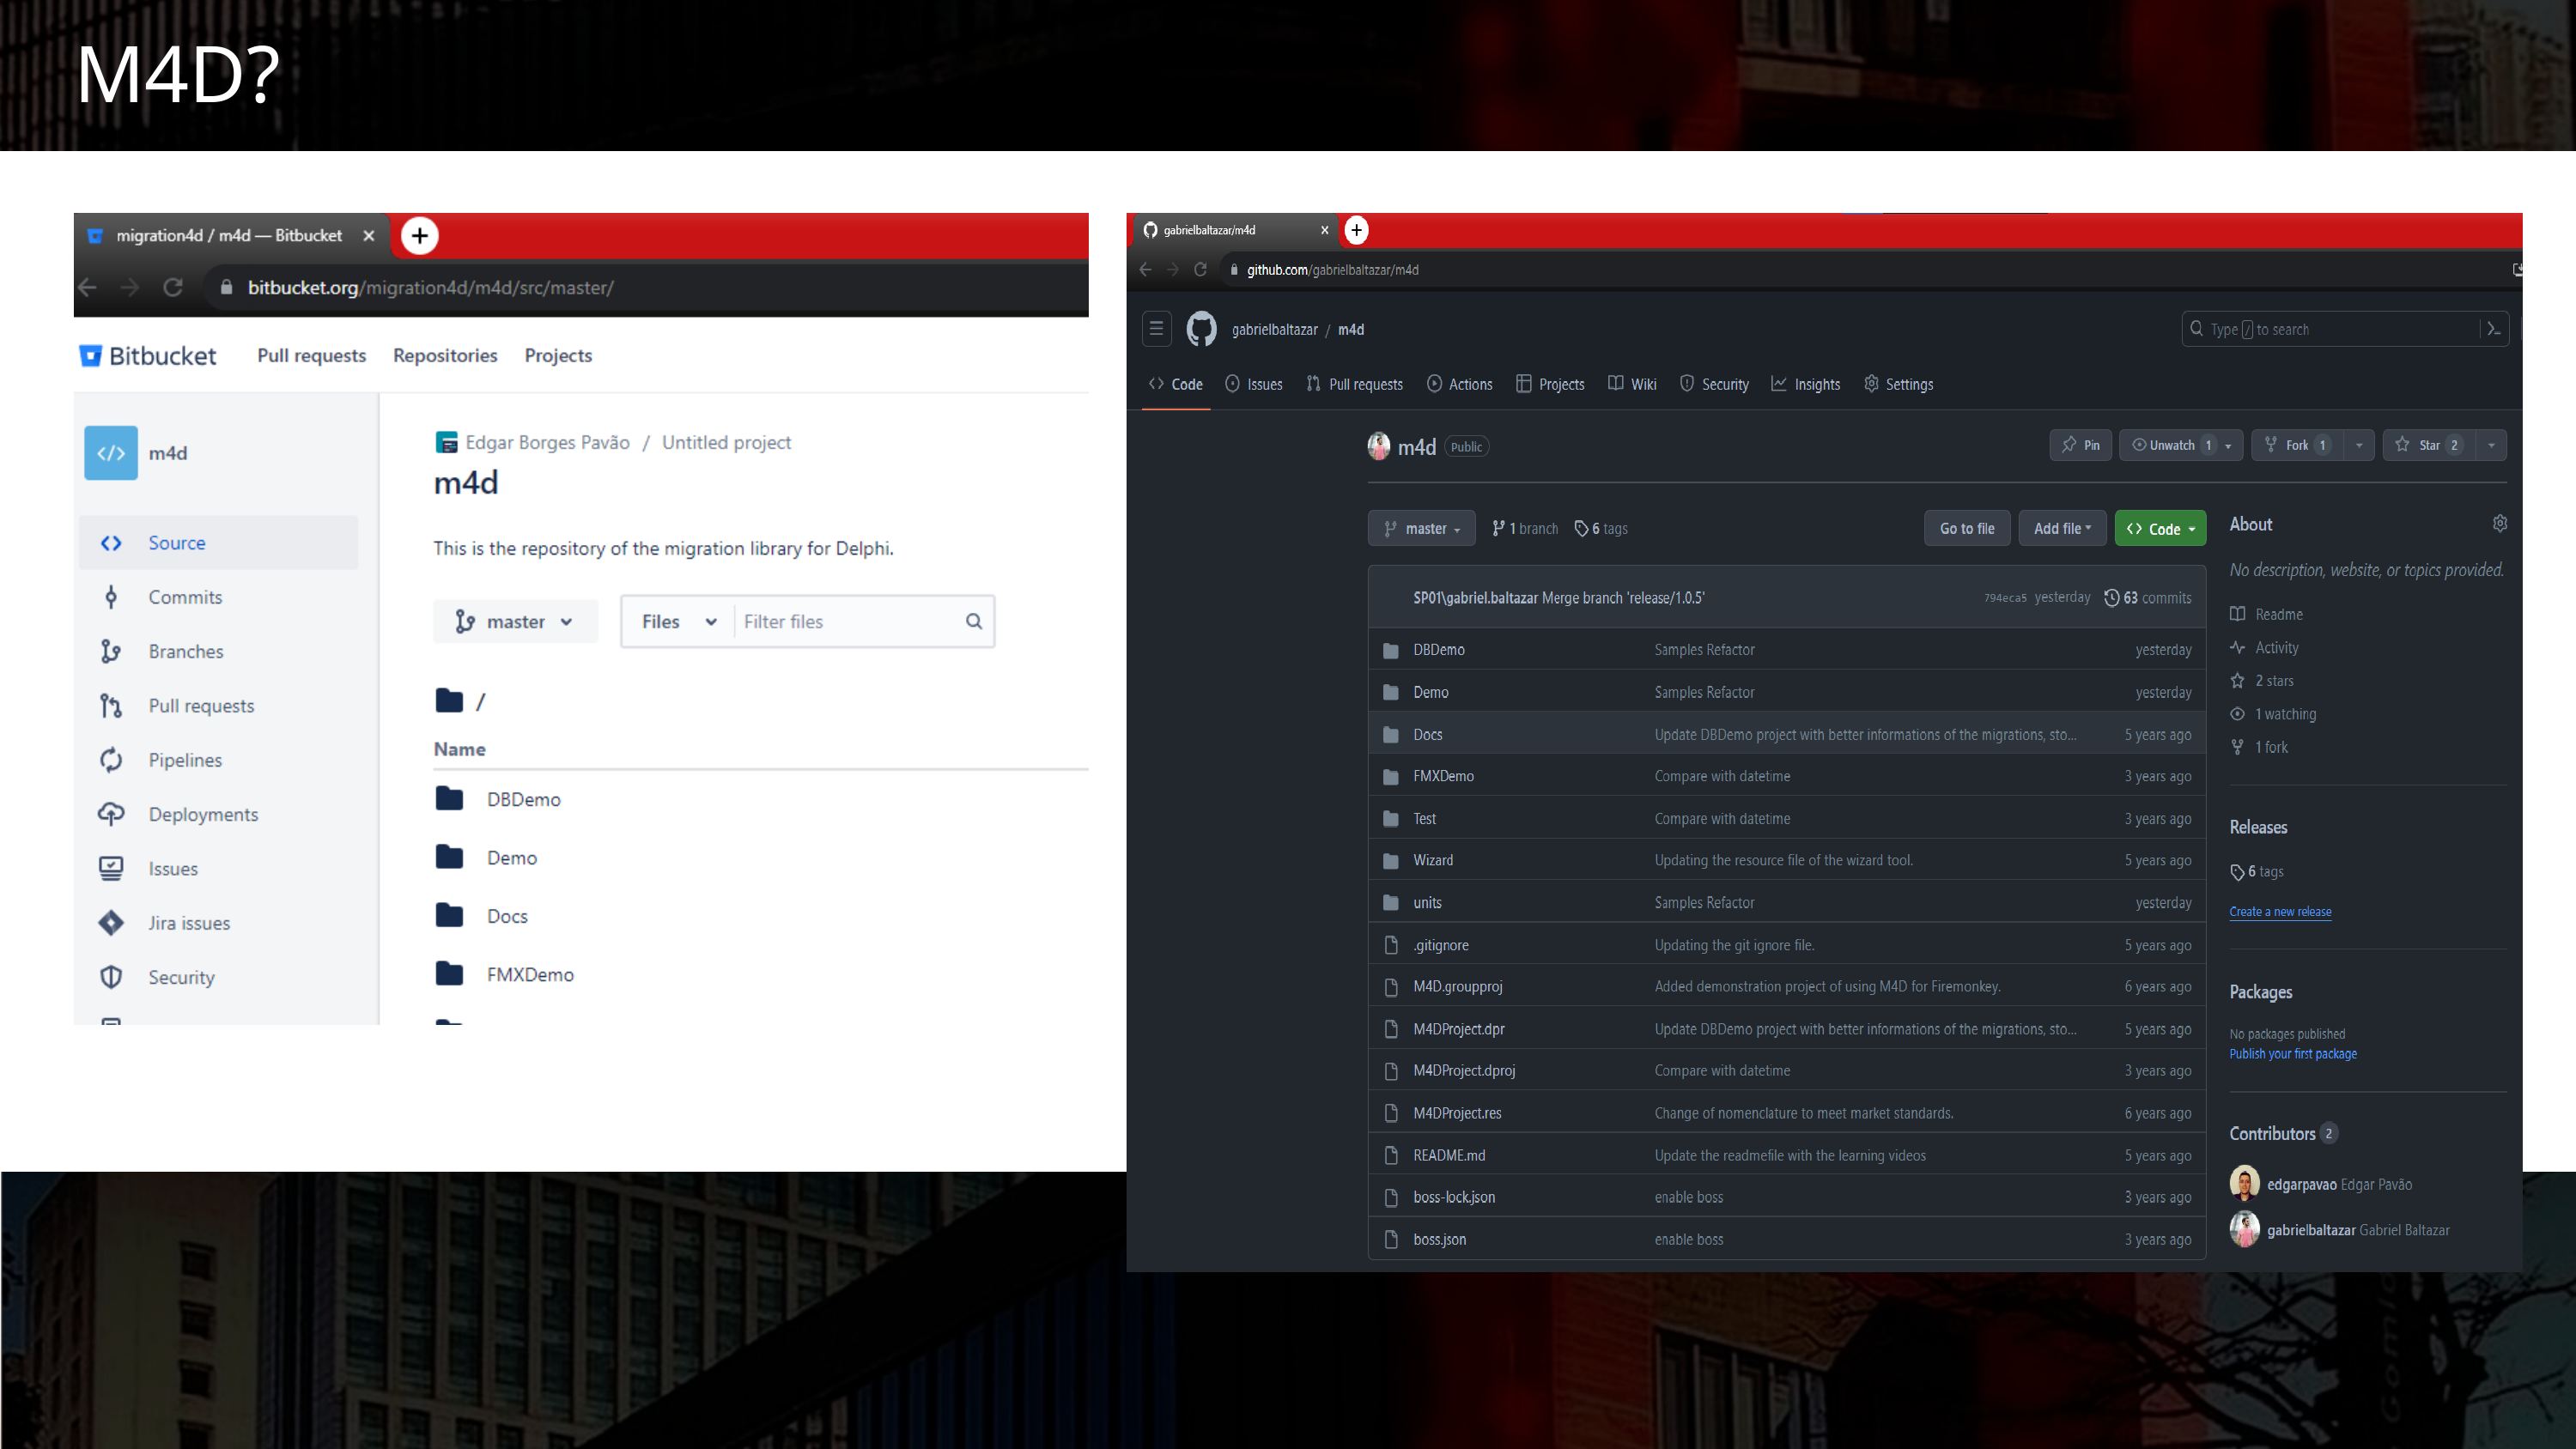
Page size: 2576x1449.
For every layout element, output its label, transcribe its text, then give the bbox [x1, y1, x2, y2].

text_box [0, 1172, 2576, 1449]
text_box M4D? [74, 9, 2576, 118]
text_box [0, 0, 2576, 151]
picture [1127, 213, 2523, 1272]
picture [74, 213, 1089, 1025]
